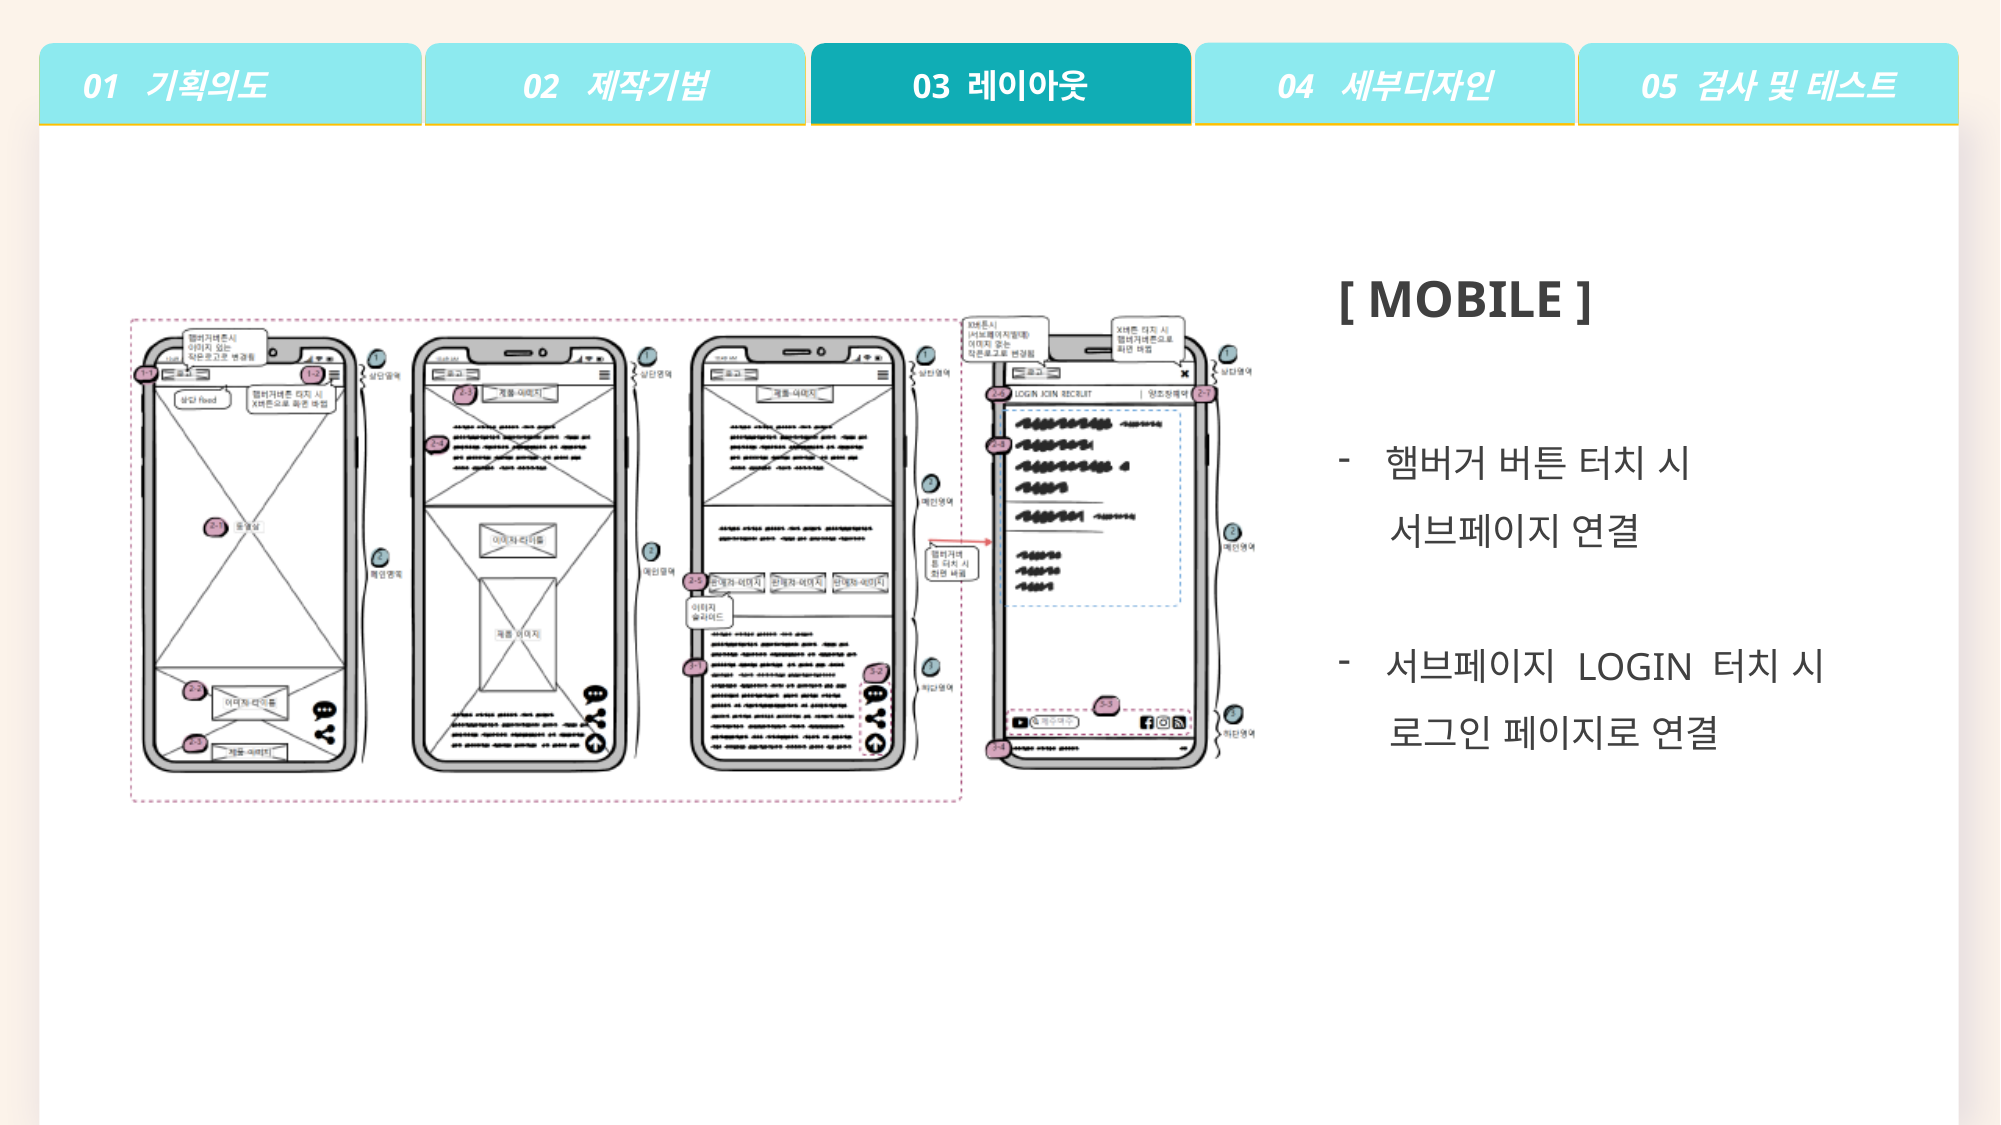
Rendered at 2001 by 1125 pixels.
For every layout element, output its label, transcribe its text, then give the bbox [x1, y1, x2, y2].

picture [118, 308, 1283, 817]
text_box 01 기획의도 [38, 42, 423, 125]
text_box [ MOBILE ] 햄버거 버튼 터치 시 서브페이지 연결 서브페이지 LOGIN 터치 시 로그인 페이지로 연결 [1323, 230, 1885, 830]
text_box 02 제작기법 [424, 42, 807, 125]
text_box [38, 122, 1960, 1125]
text_box 05 검사 및 테스트 [1577, 42, 1960, 125]
text_box 04 세부디자인 [1194, 41, 1576, 125]
text_box 03 레이아웃 [810, 42, 1192, 125]
